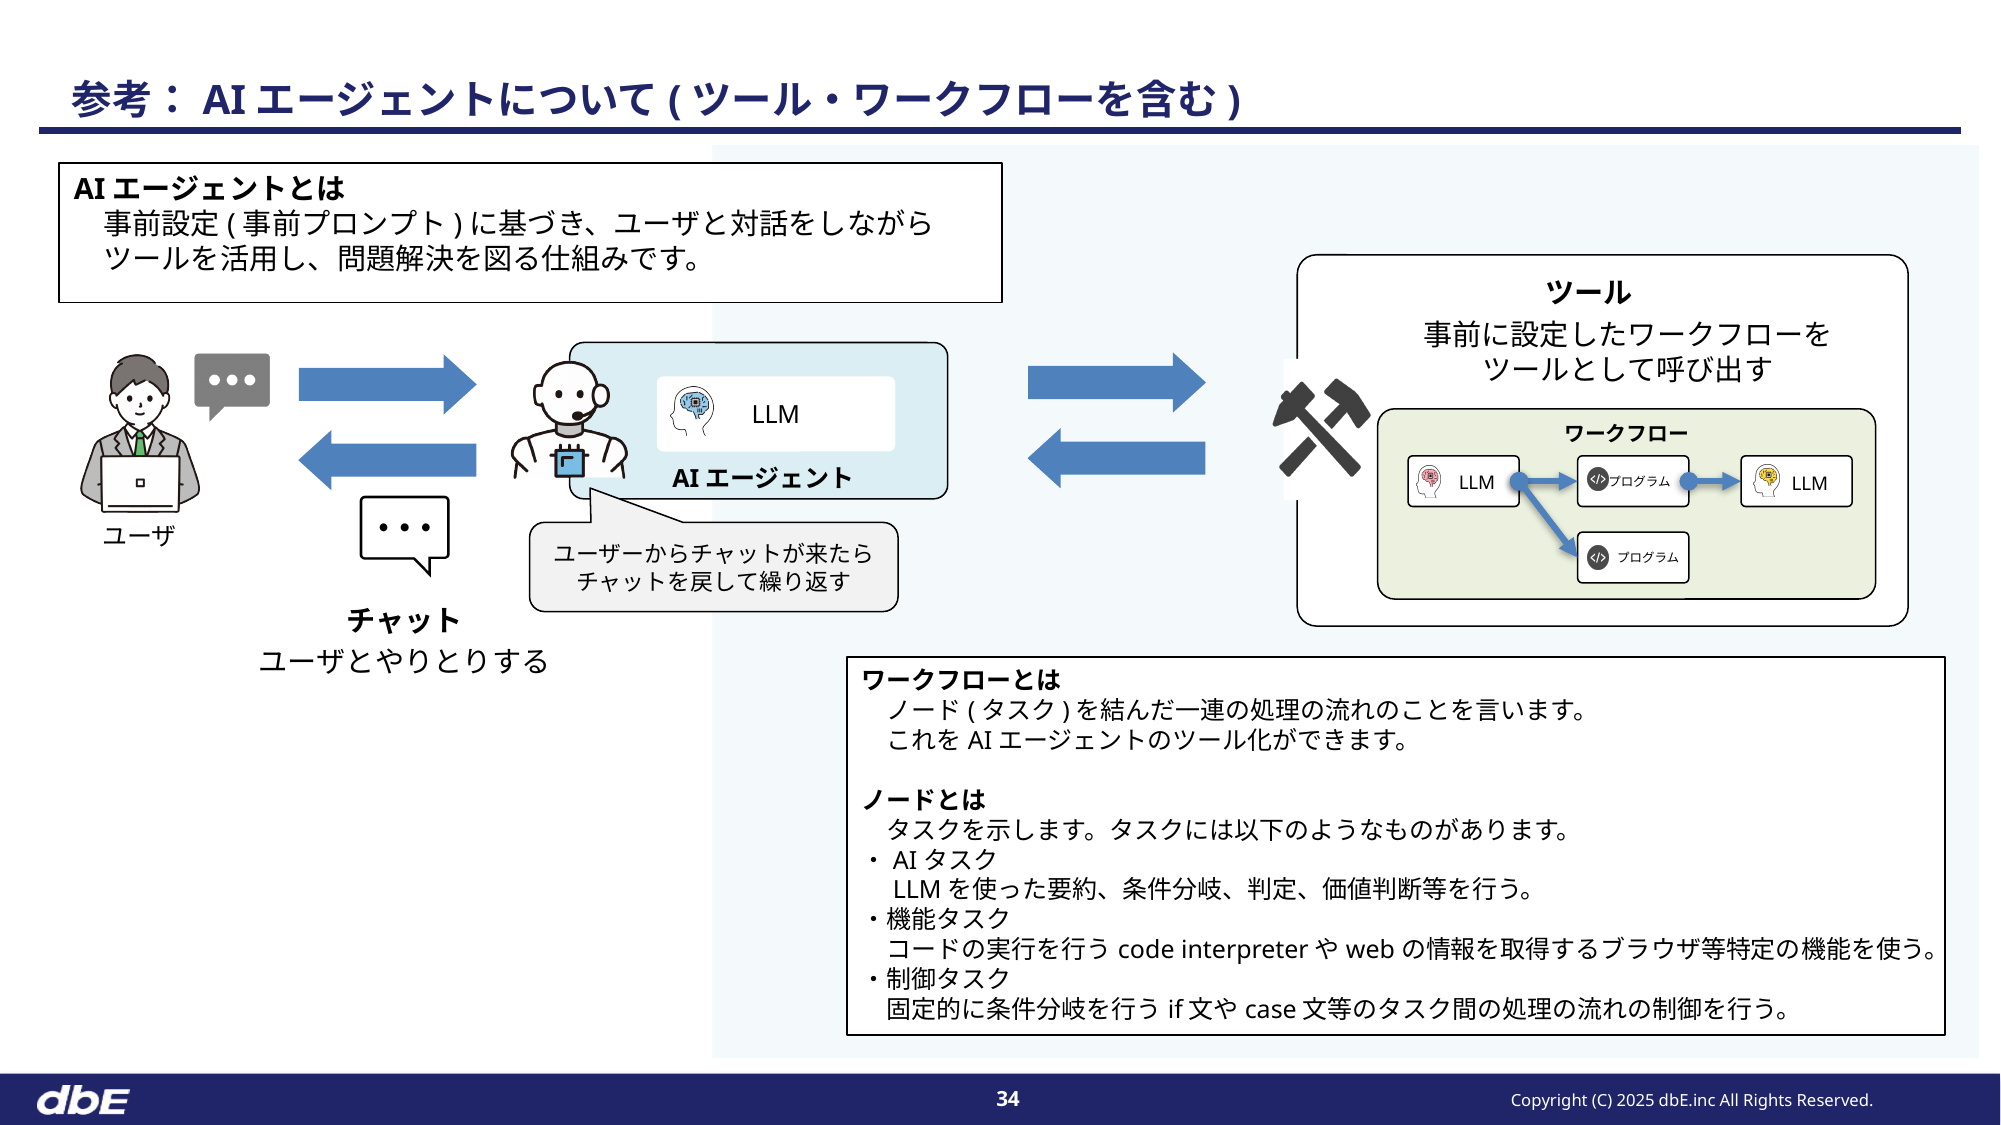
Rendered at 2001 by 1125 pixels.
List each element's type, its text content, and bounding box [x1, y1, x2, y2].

text_box [1025, 350, 1209, 415]
title 参考：AIエージェントについて(ツール・ワークフローを含む) [56, 66, 1946, 131]
text_box [296, 352, 479, 417]
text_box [48, 353, 231, 559]
text_box [710, 143, 1981, 1060]
picture [670, 386, 714, 437]
picture [179, 334, 285, 441]
text_box [1025, 426, 1208, 491]
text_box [495, 342, 948, 502]
text_box ユーザーからチャットが来たら チャットを戻して繰り返す [668, 514, 901, 614]
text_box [145, 472, 665, 687]
slide_number 34 [861, 1074, 1155, 1125]
text_box AIエージェントとは 事前設定(事前プロンプト)に基づき、ユーザと対話をしながら ツールを活用し、問題解決を図る仕組みです。 [57, 161, 1004, 305]
text_box [296, 428, 479, 471]
footer Copyright (C) 2025 dbE.inc All Rights Reserved. [1385, 1069, 2000, 1125]
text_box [1267, 254, 1909, 627]
text_box ワークフローとは ノード(タスク)を結んだ一連の処理の流れのことを言います。 これをAIエージェントのツール化ができます。 ノードとは タスクを示します。タスクには以下のようなものがあります。 ・AIタスク LLMを使った要約、条件分岐、判定、価値判断等を行う。 ・機能タスク コードの実行を行うcode interpreterやwebの情報を取得するブラウザ等特定の機能を使う。 ・制御タスク 固定的に条件分岐を行うif文やcase文等のタスク間の処理の流れの制御を行う。 [845, 655, 1947, 1037]
picture [37, 1085, 130, 1115]
